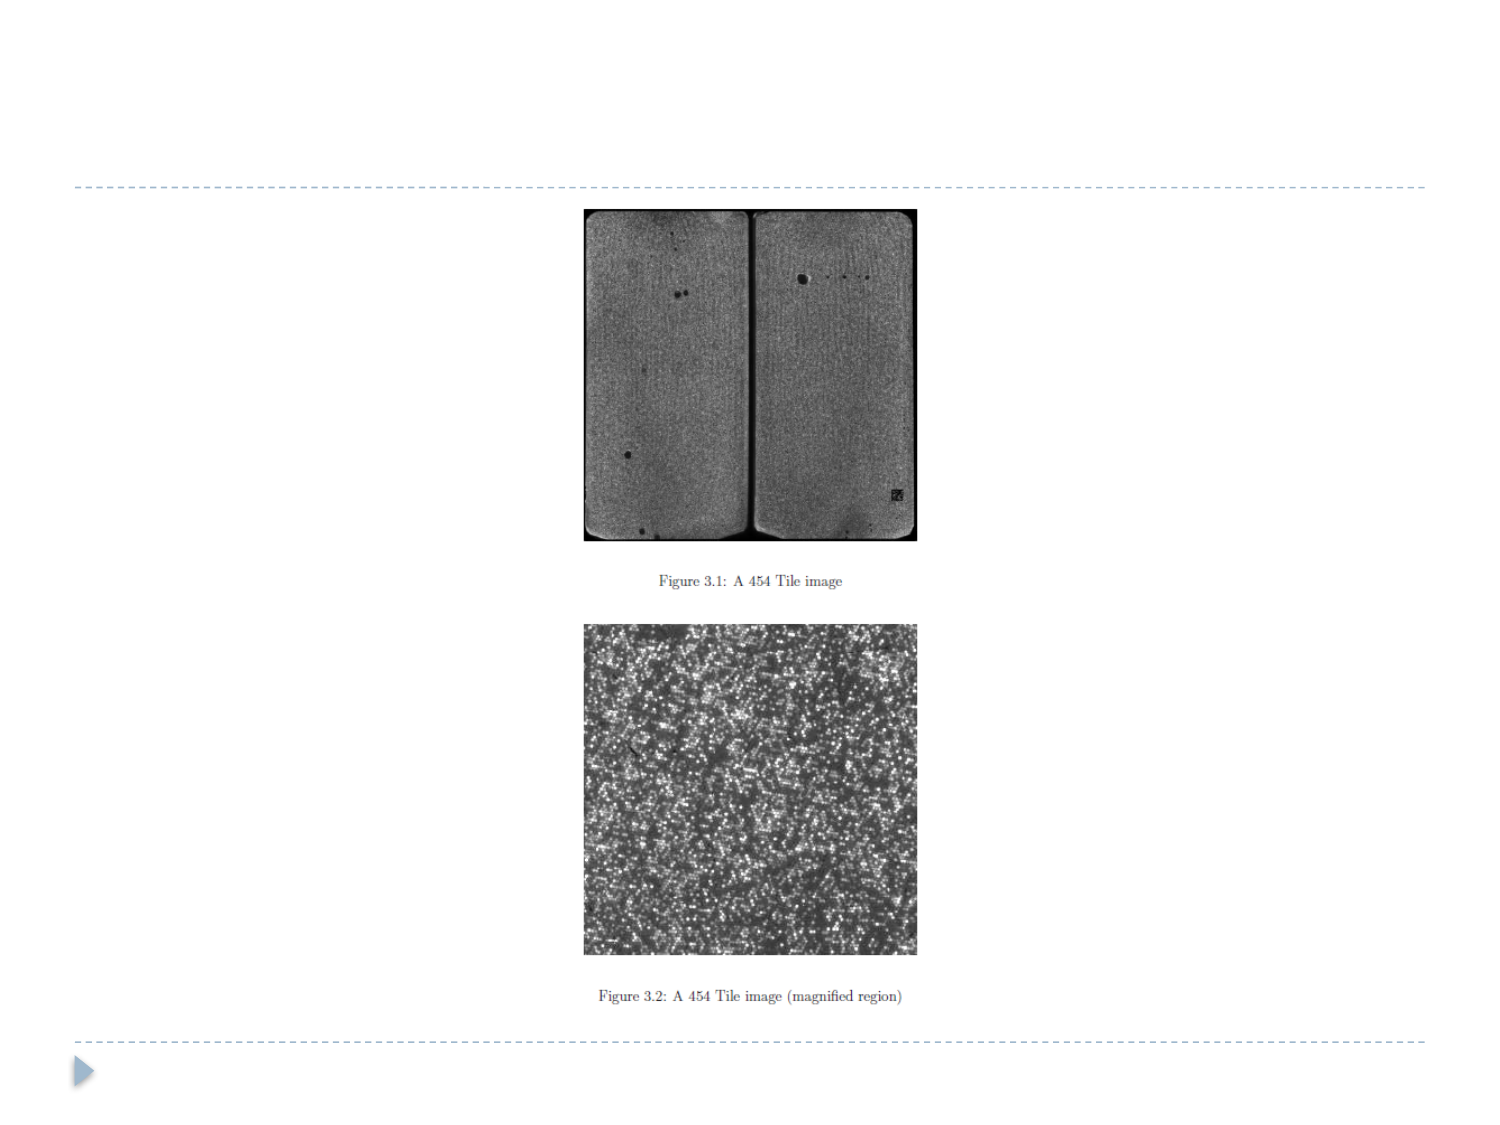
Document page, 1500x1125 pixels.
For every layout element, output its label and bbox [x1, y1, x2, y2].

list [567, 199, 933, 1011]
